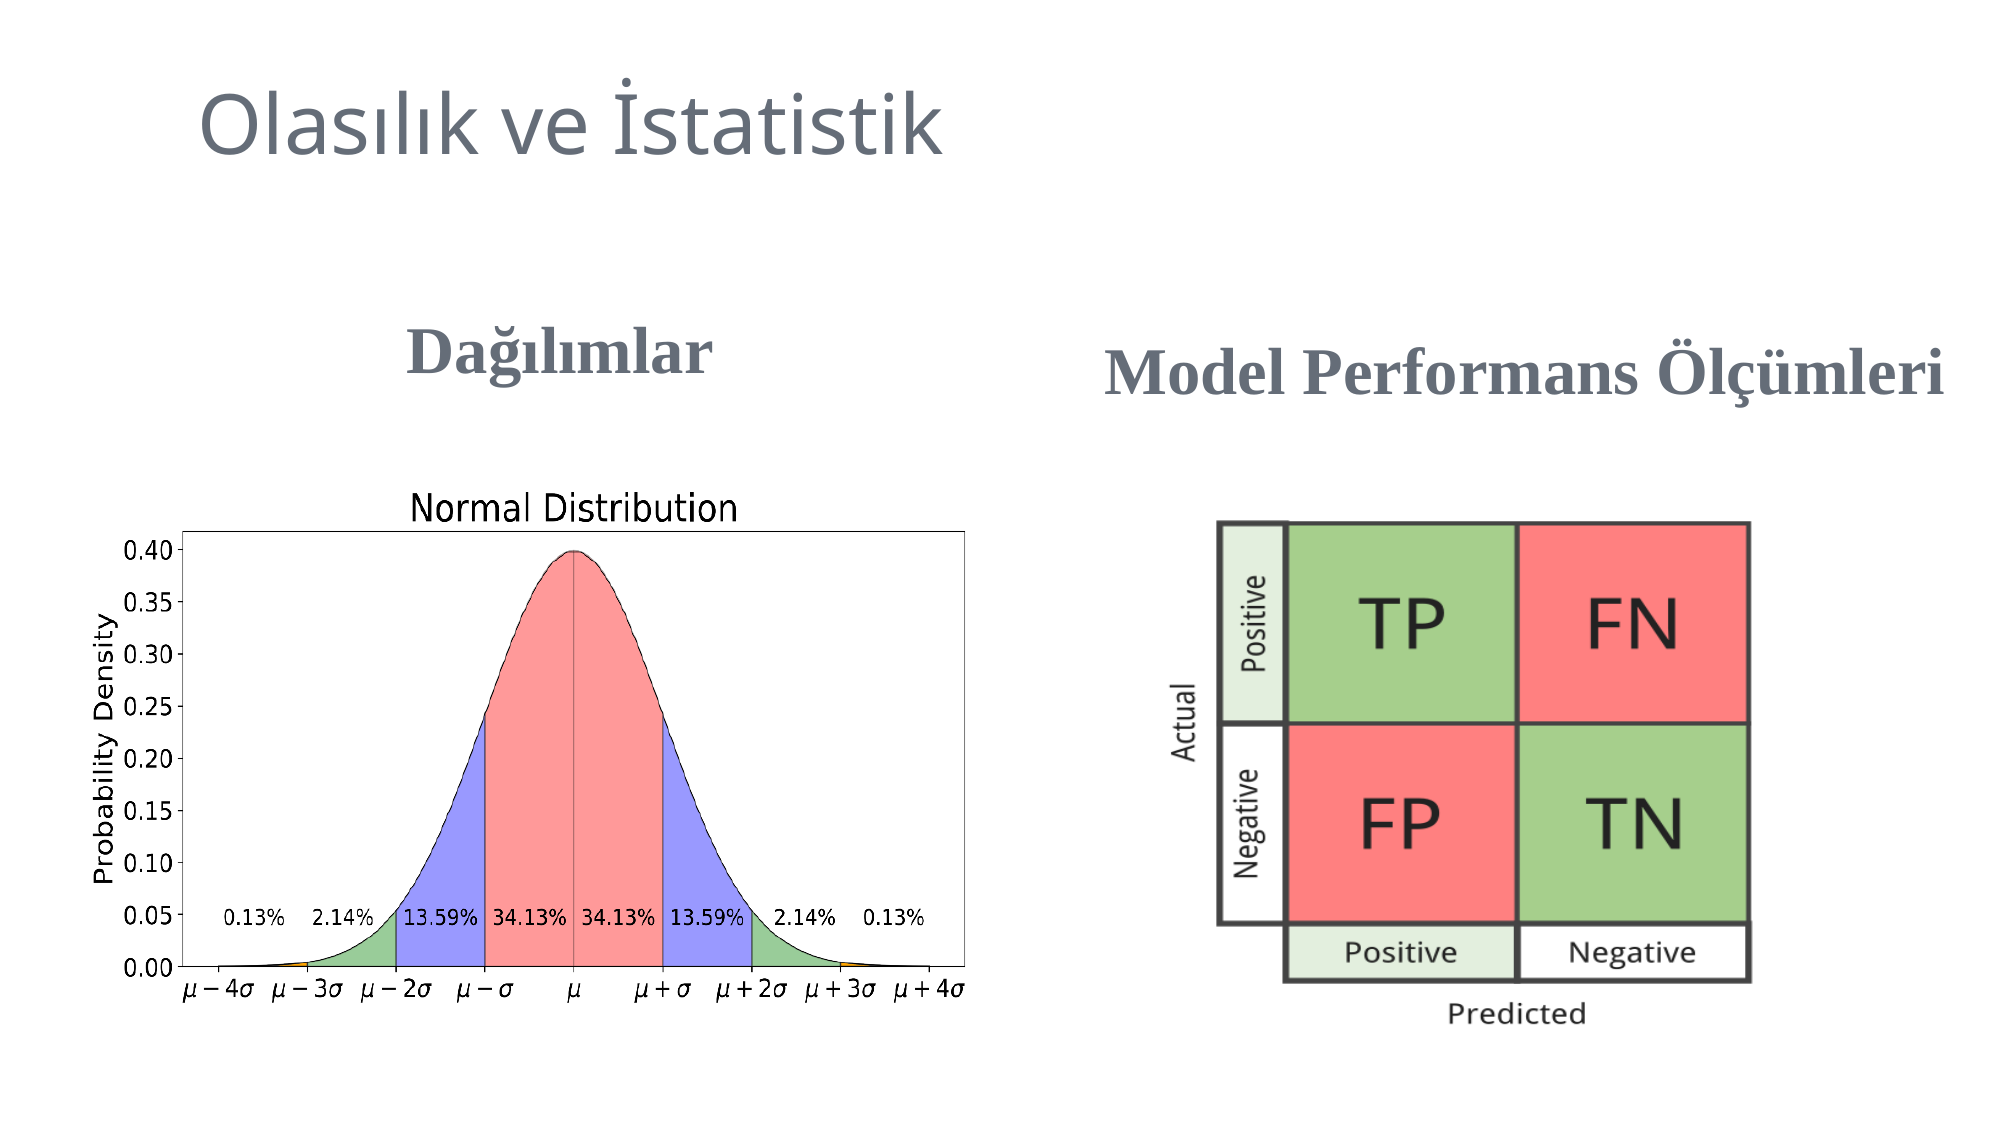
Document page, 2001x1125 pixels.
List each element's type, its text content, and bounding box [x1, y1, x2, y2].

picture [56, 461, 1065, 1038]
text_box Dağılımlar [356, 301, 764, 402]
picture [1162, 499, 1785, 1029]
text_box Model Performans Ölçümleri [1078, 301, 1972, 424]
list Olasılık ve İstatistik [182, 74, 1694, 155]
